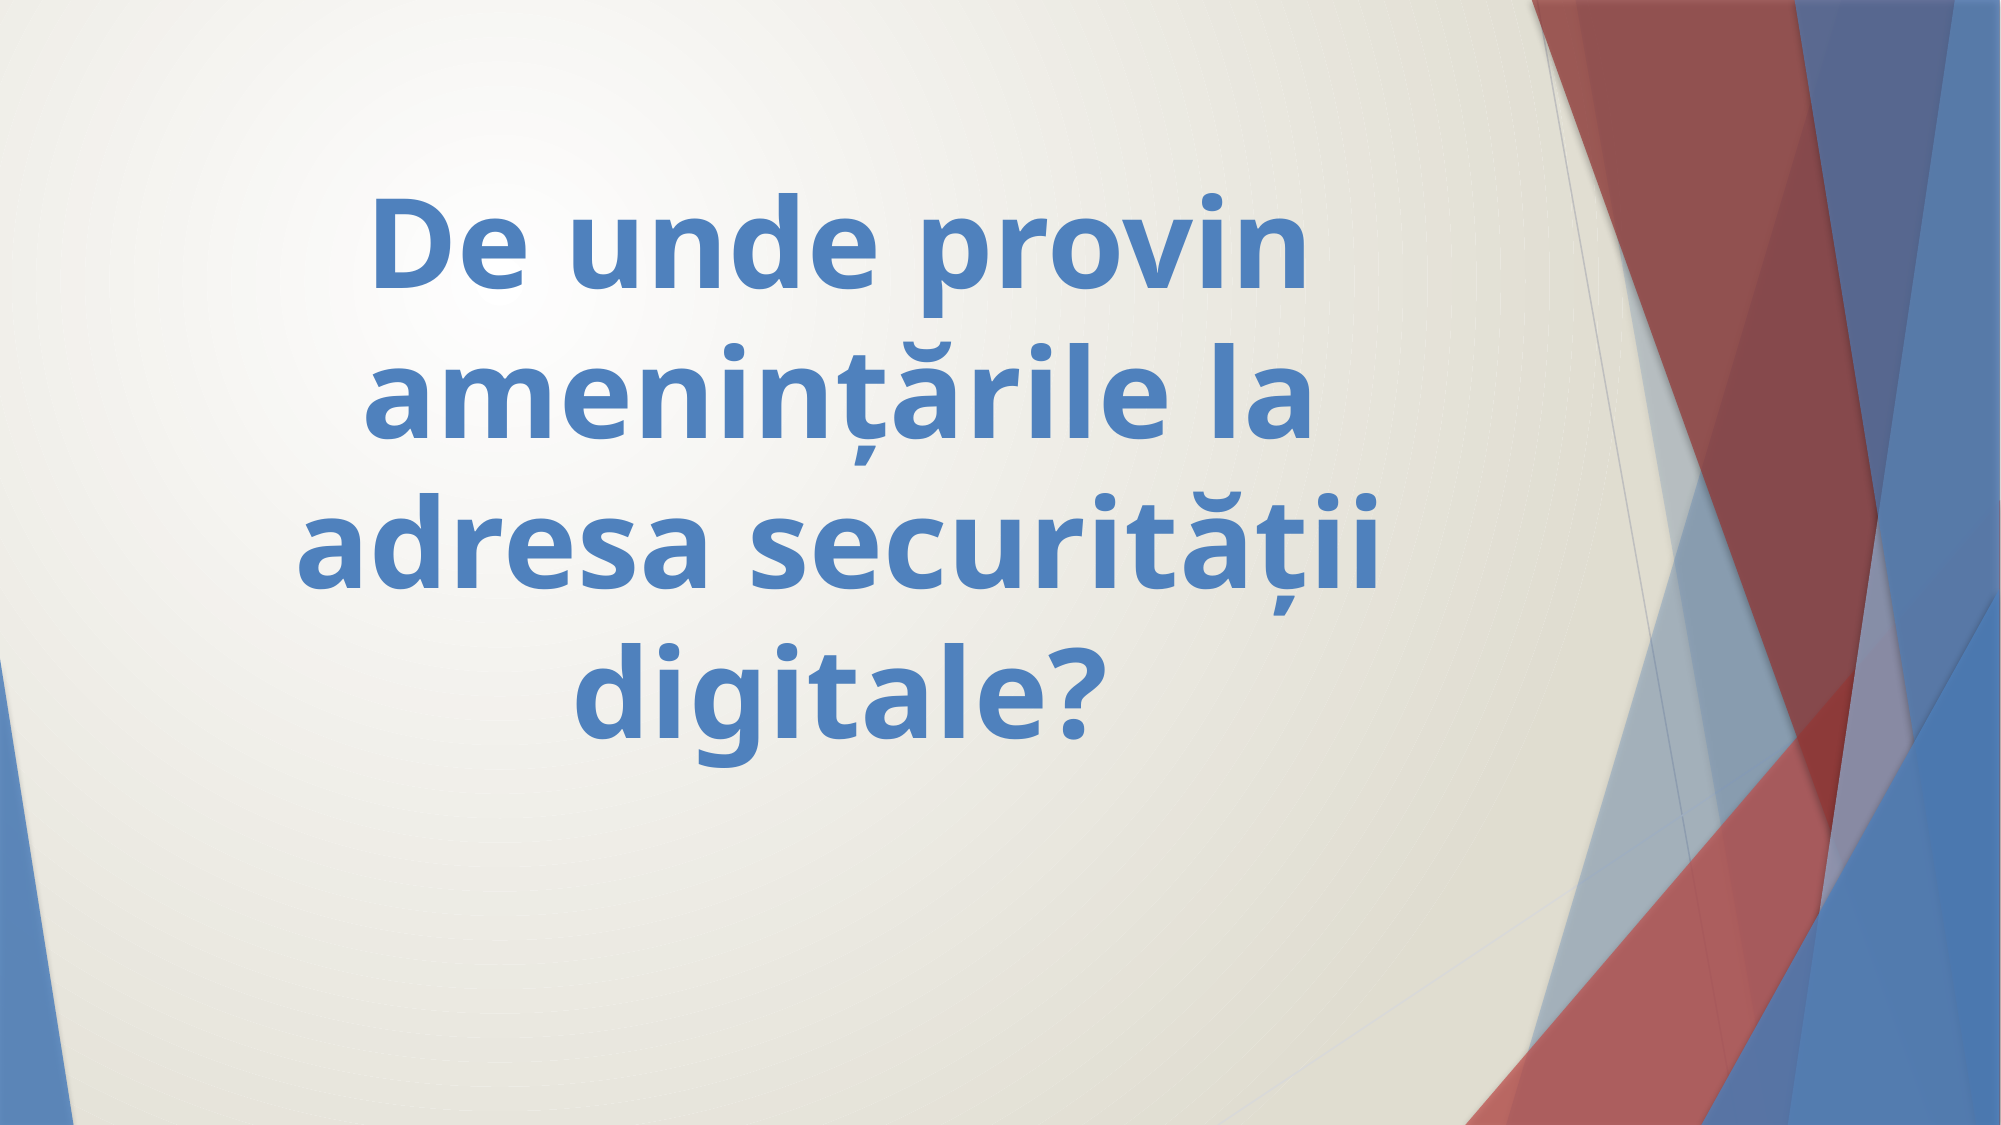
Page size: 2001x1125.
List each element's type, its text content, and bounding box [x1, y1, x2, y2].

title De unde provin amenințările la adresa securității digitale? [134, 113, 1546, 814]
